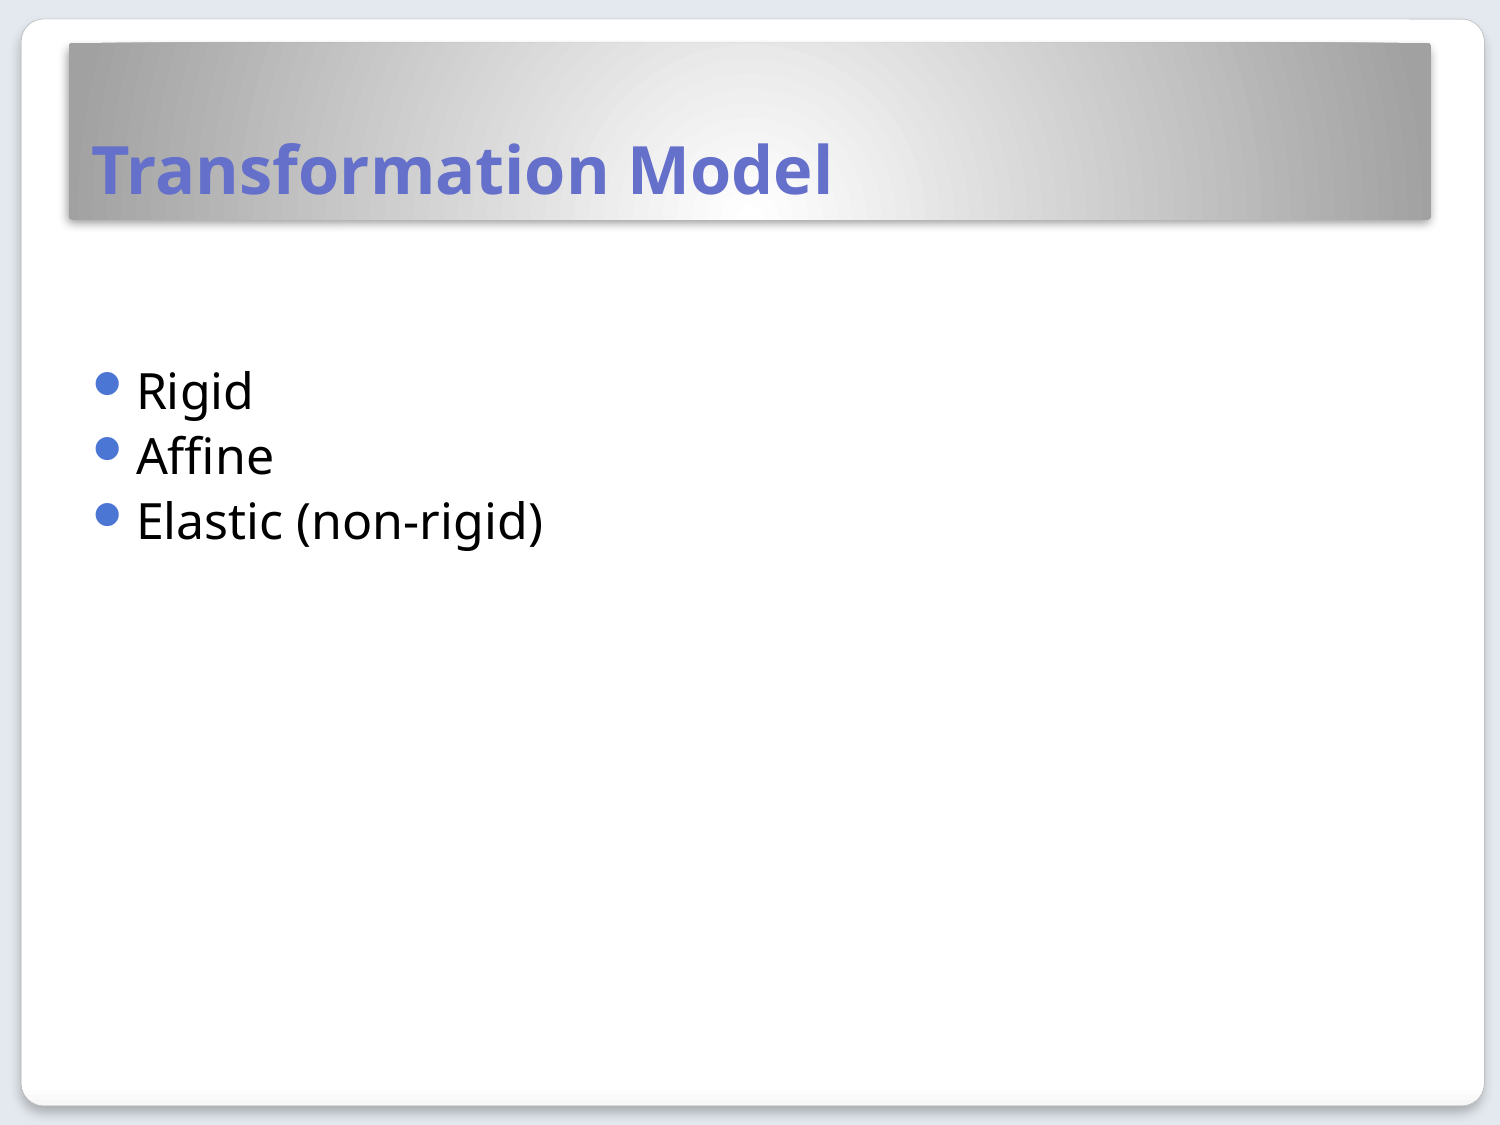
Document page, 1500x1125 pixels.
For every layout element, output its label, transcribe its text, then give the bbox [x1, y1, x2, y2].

list Rigid Affine Elastic (non-rigid) [62, 278, 1450, 1038]
title Transformation Model [76, 42, 1420, 216]
